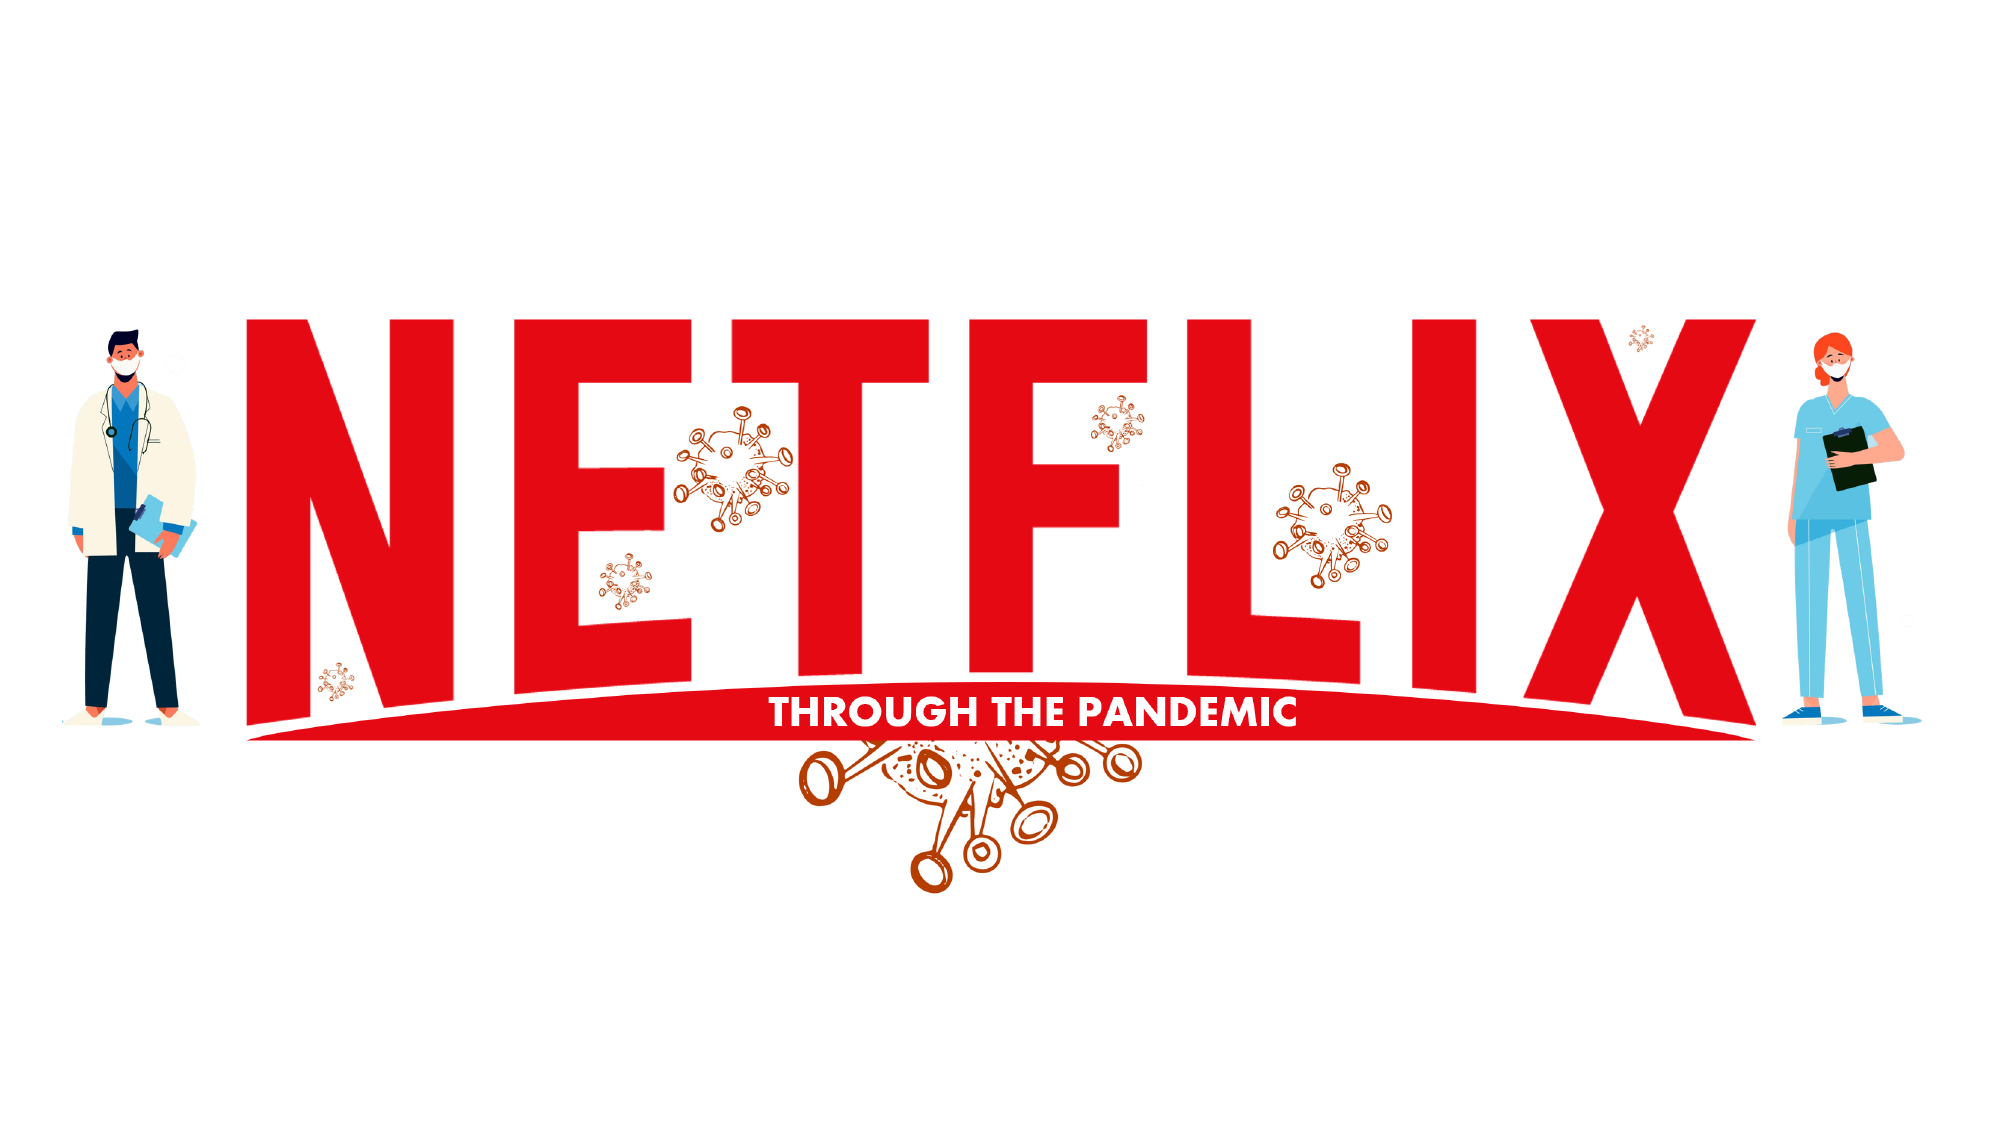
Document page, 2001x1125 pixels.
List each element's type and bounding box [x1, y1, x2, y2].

picture [0, 204, 2000, 895]
